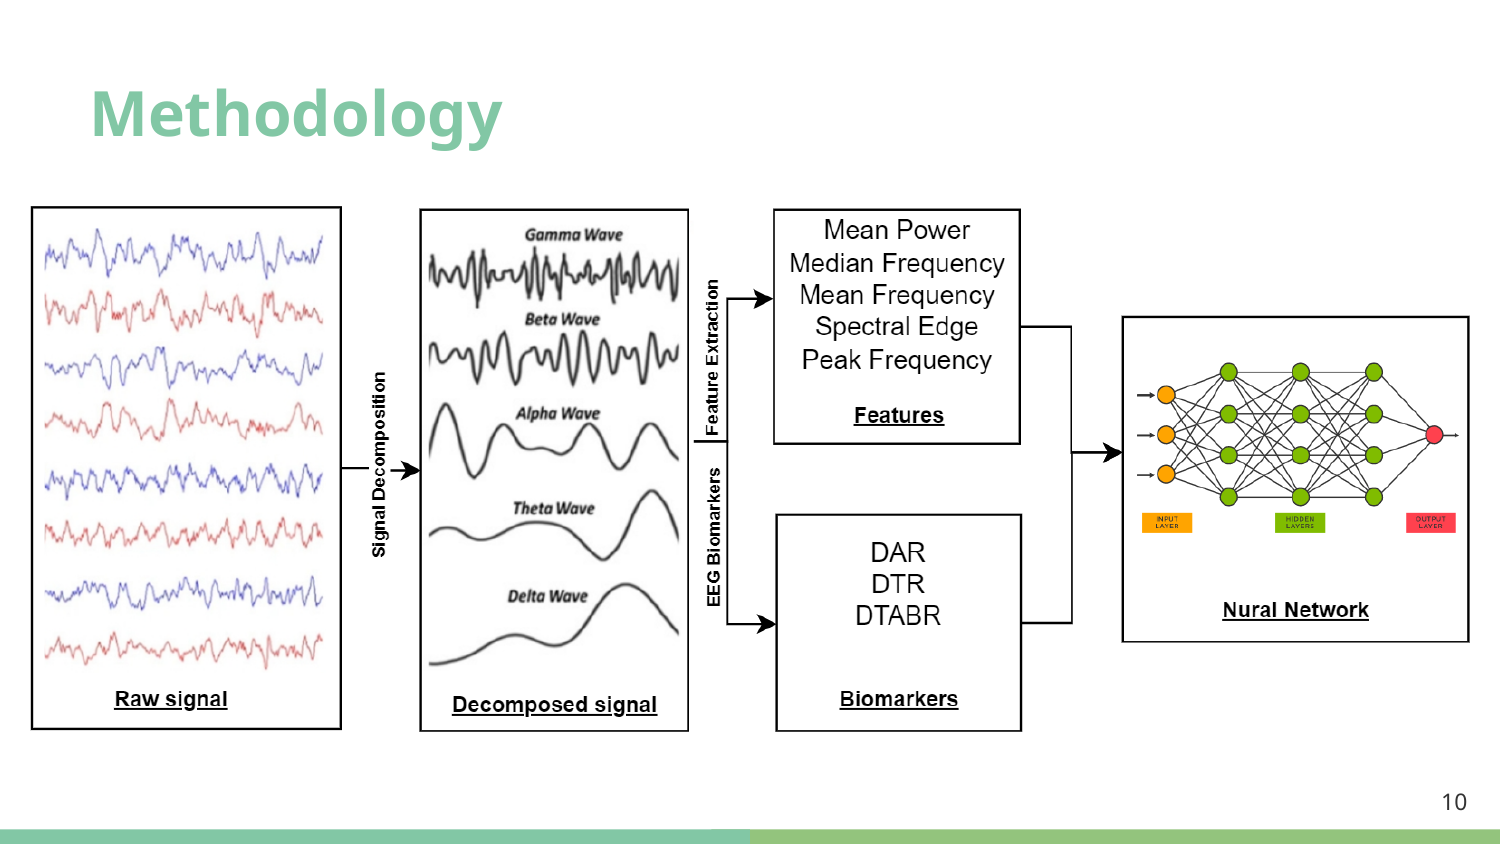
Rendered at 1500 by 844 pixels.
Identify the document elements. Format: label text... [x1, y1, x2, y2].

slide_number ‹#› [1409, 774, 1500, 828]
title Methodology [74, 59, 1368, 177]
picture [16, 193, 1484, 744]
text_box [0, 829, 1500, 844]
